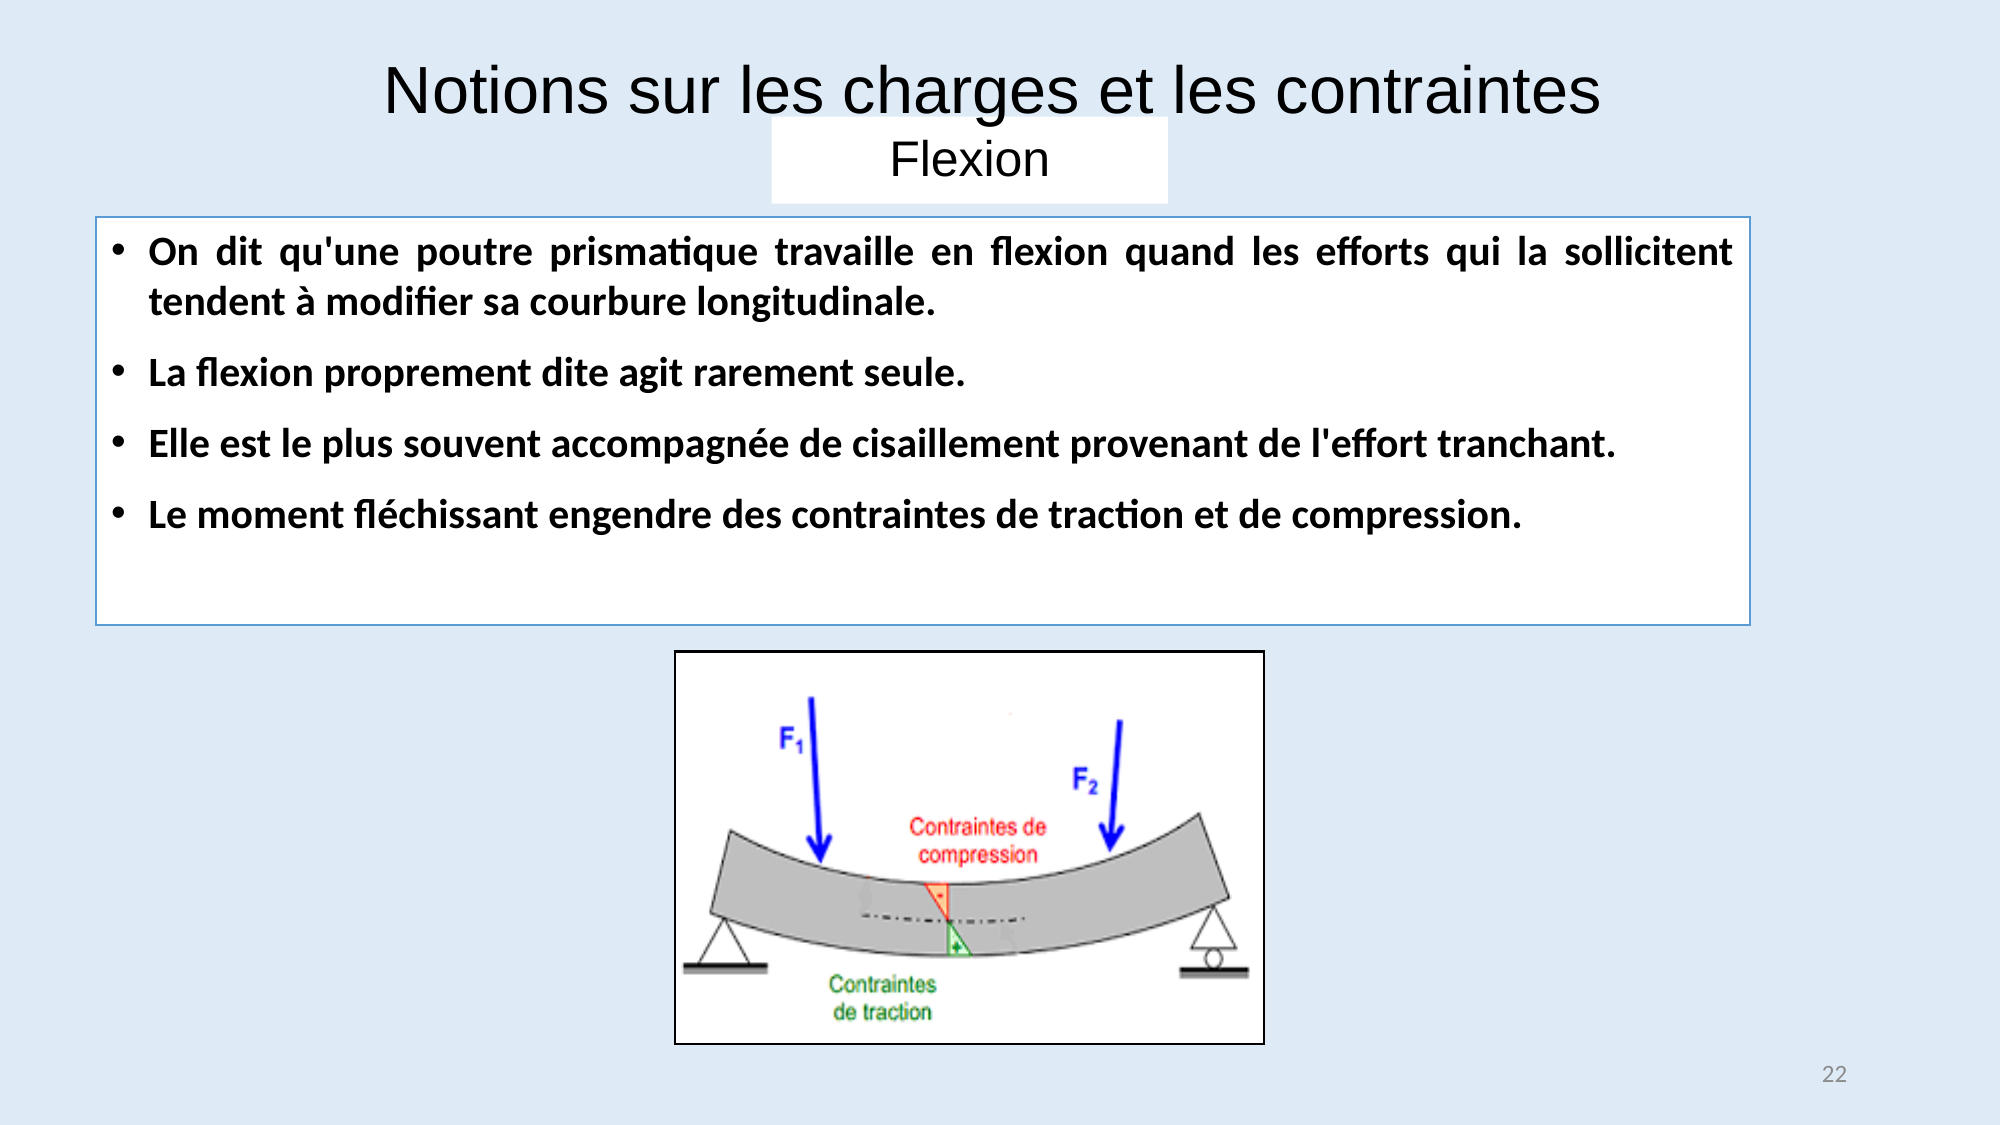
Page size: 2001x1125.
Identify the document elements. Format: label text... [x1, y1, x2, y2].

picture [675, 652, 1264, 1043]
list On dit qu'une poutre prismatique travaille en flexion quand les efforts qui la sollicitent tendent à modifier sa courbure longitudinale. La flexion proprement dite agit rarement seule. Elle est le plus souvent accompagnée de cisaillement provenant de l'effort tranchant. Le moment fléchissant engendre des contraintes de traction et de compression. [95, 216, 1751, 626]
title Flexion [771, 126, 1169, 205]
text_box Notions sur les charges et les contraintes [330, 57, 1657, 126]
slide_number 22 [1412, 1042, 1863, 1103]
